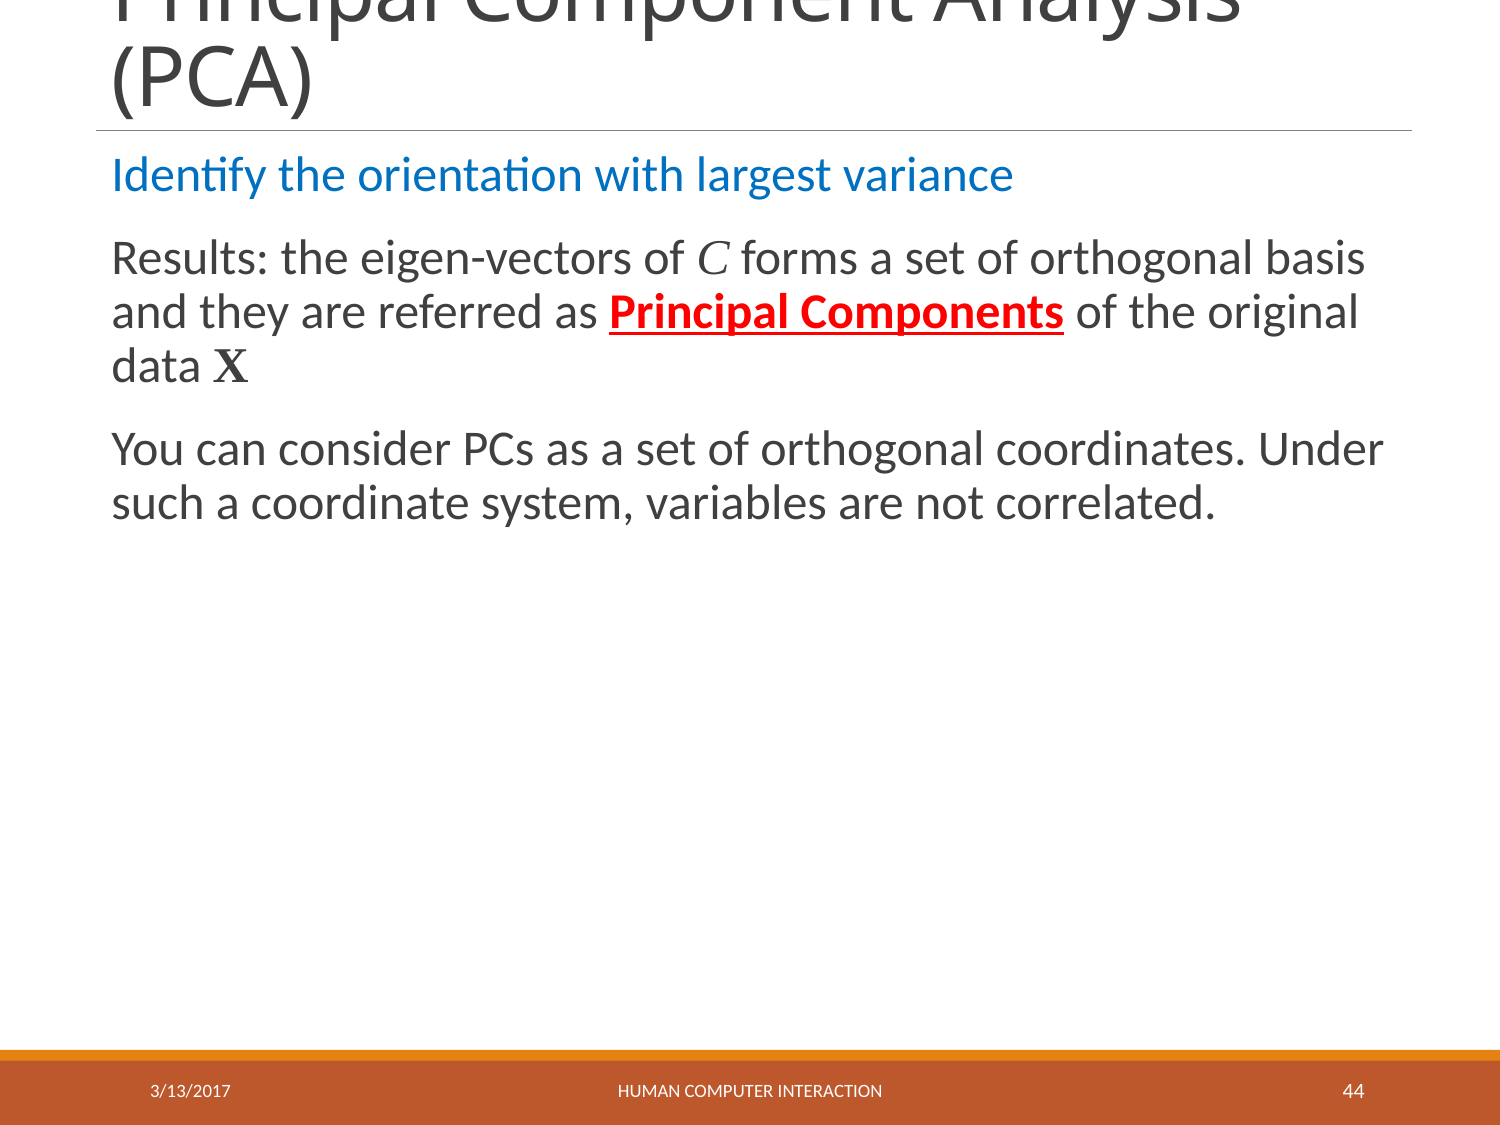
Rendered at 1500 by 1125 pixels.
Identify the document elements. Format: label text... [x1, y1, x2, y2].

slide_number 44 [1218, 1059, 1380, 1120]
footer HUMAN COMPUTER INTERACTION [453, 1059, 1047, 1120]
list Identify the orientation with largest variance Results: the eigen-vectors of C forms a set of orthogonal basis and they are referred as Principal Components of the original data X You can consider PCs as a set of orthogonal coordinates. Under such a coordinate system, variables are not correlated. [96, 140, 1413, 1034]
title Principal Component Analysis (PCA) [96, 19, 1413, 131]
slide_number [135, 1059, 440, 1120]
